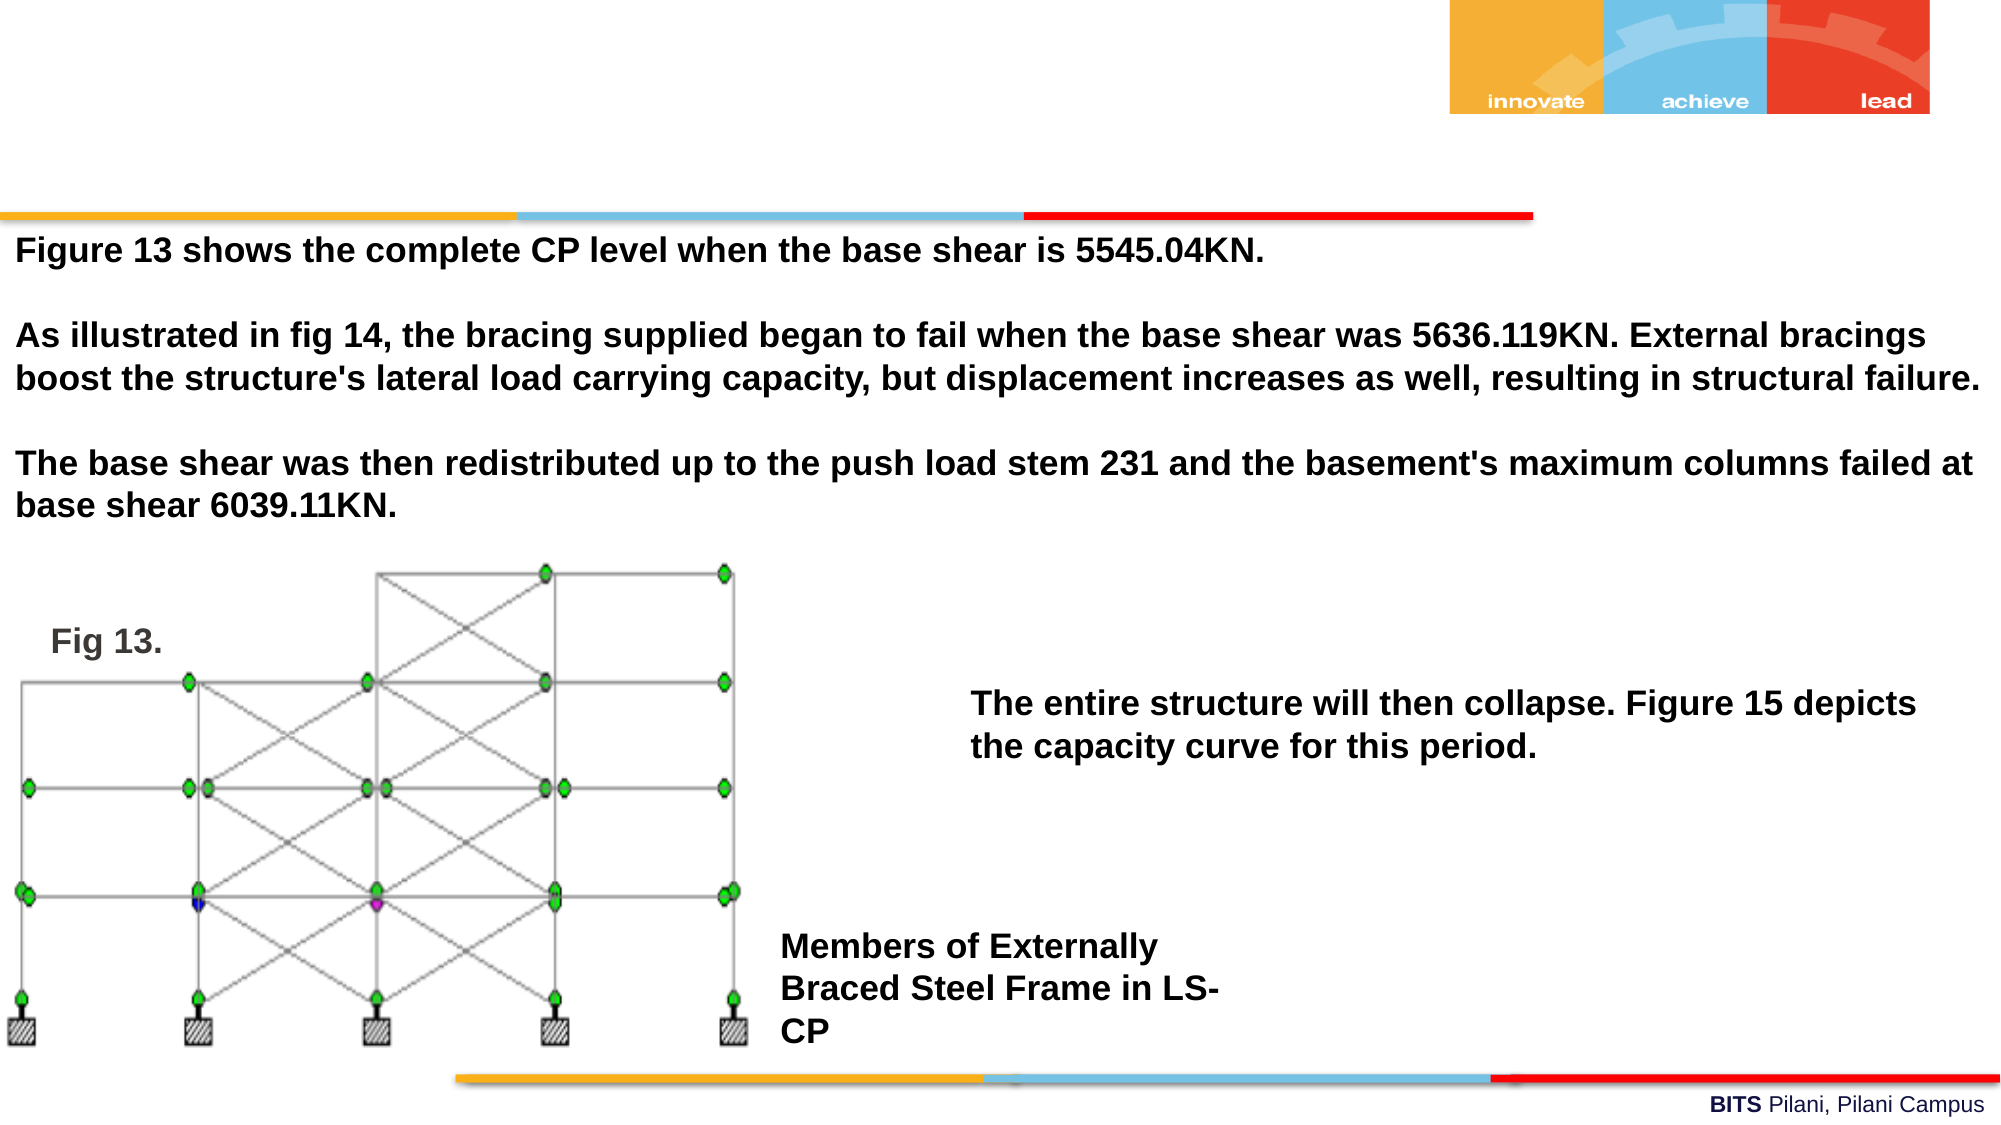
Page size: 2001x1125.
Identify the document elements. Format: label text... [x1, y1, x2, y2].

text_box Figure 13 shows the complete CP level when the base shear is 5545.04KN. As illustrated in fig 14, the bracing supplied began to fail when the base shear was 5636.119KN. External bracings boost the structure's lateral load carrying capacity, but displacement increases as well, resulting in structural failure. The base shear was then redistributed up to the push load stem 231 and the basement's maximum columns failed at base shear 6039.11KN. [0, 212, 2000, 583]
picture [1449, 0, 1930, 114]
text_box Members of Externally Braced Steel Frame in LS-CP [769, 907, 1258, 1066]
picture [0, 550, 766, 1068]
text_box The entire structure will then collapse. Figure 15 depicts the capacity curve for this period. [955, 665, 1933, 781]
